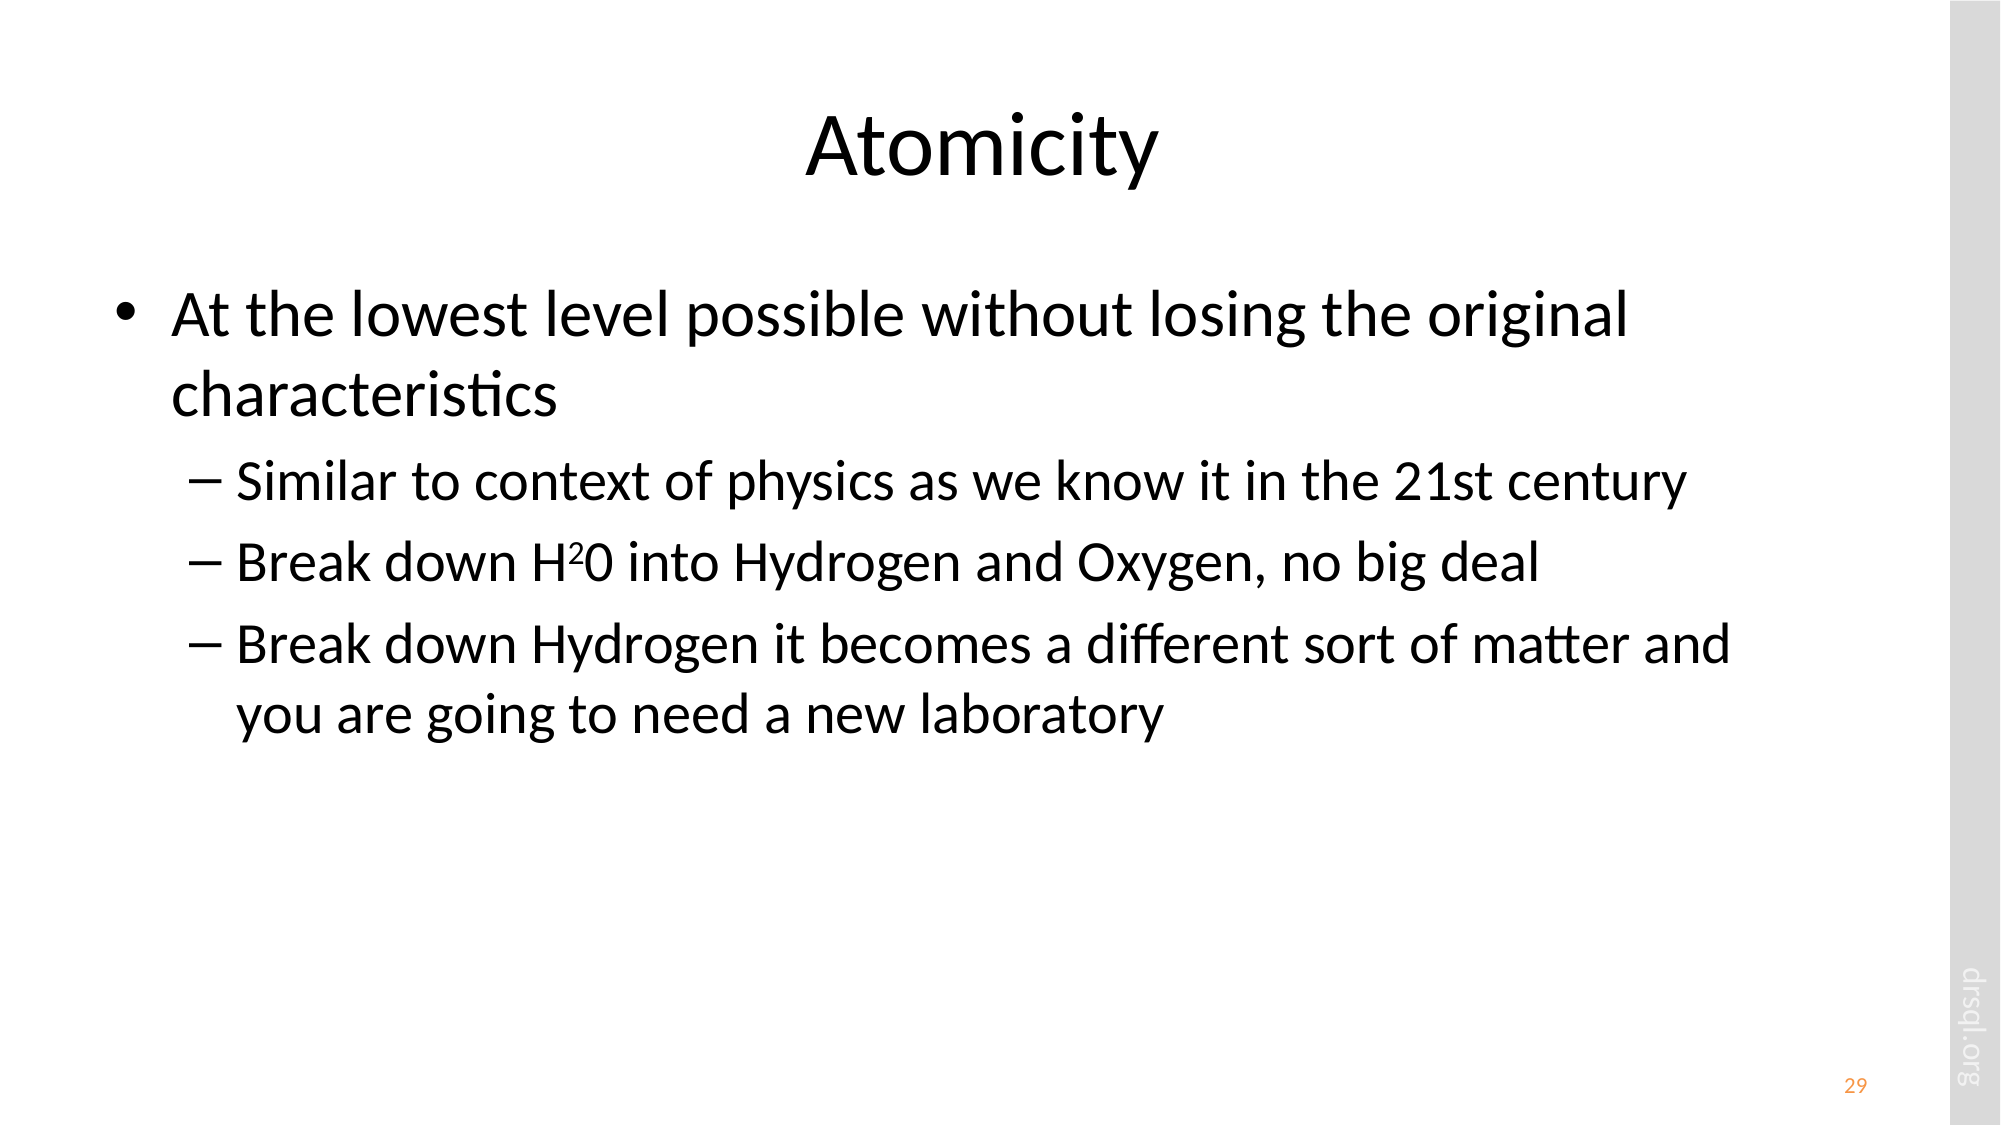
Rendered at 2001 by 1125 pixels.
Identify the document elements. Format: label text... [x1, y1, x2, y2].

list At the lowest level possible without losing the original characteristics Similar to context of physics as we know it in the 21st century Break down H20 into Hydrogen and Oxygen, no big deal Break down Hydrogen it becomes a different sort of matter and you are going to need a new laboratory [99, 262, 1800, 1005]
title Atomicity [99, 45, 1867, 233]
